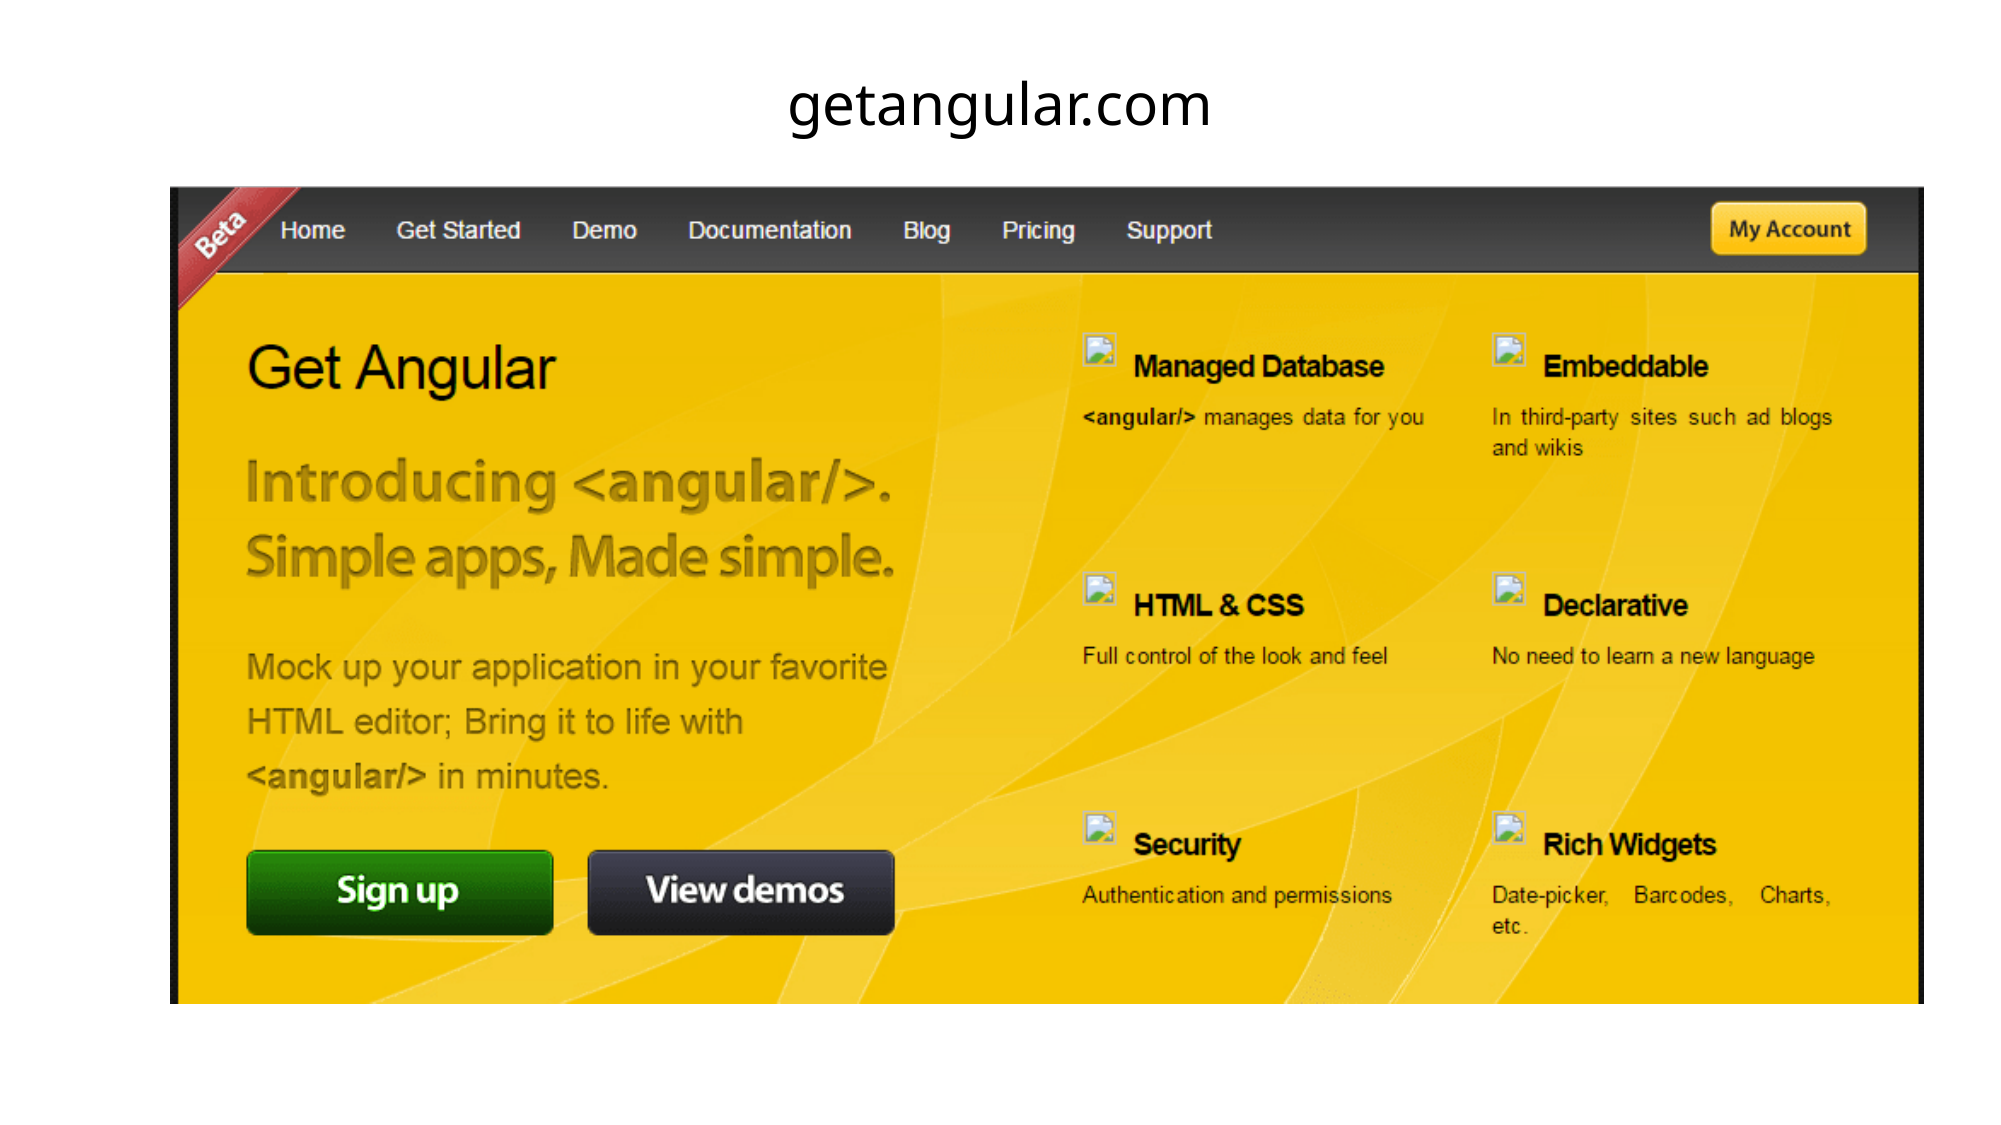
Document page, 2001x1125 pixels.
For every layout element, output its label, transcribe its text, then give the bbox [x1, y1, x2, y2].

text_box getangular.com [772, 60, 1228, 145]
picture [170, 186, 1924, 1004]
